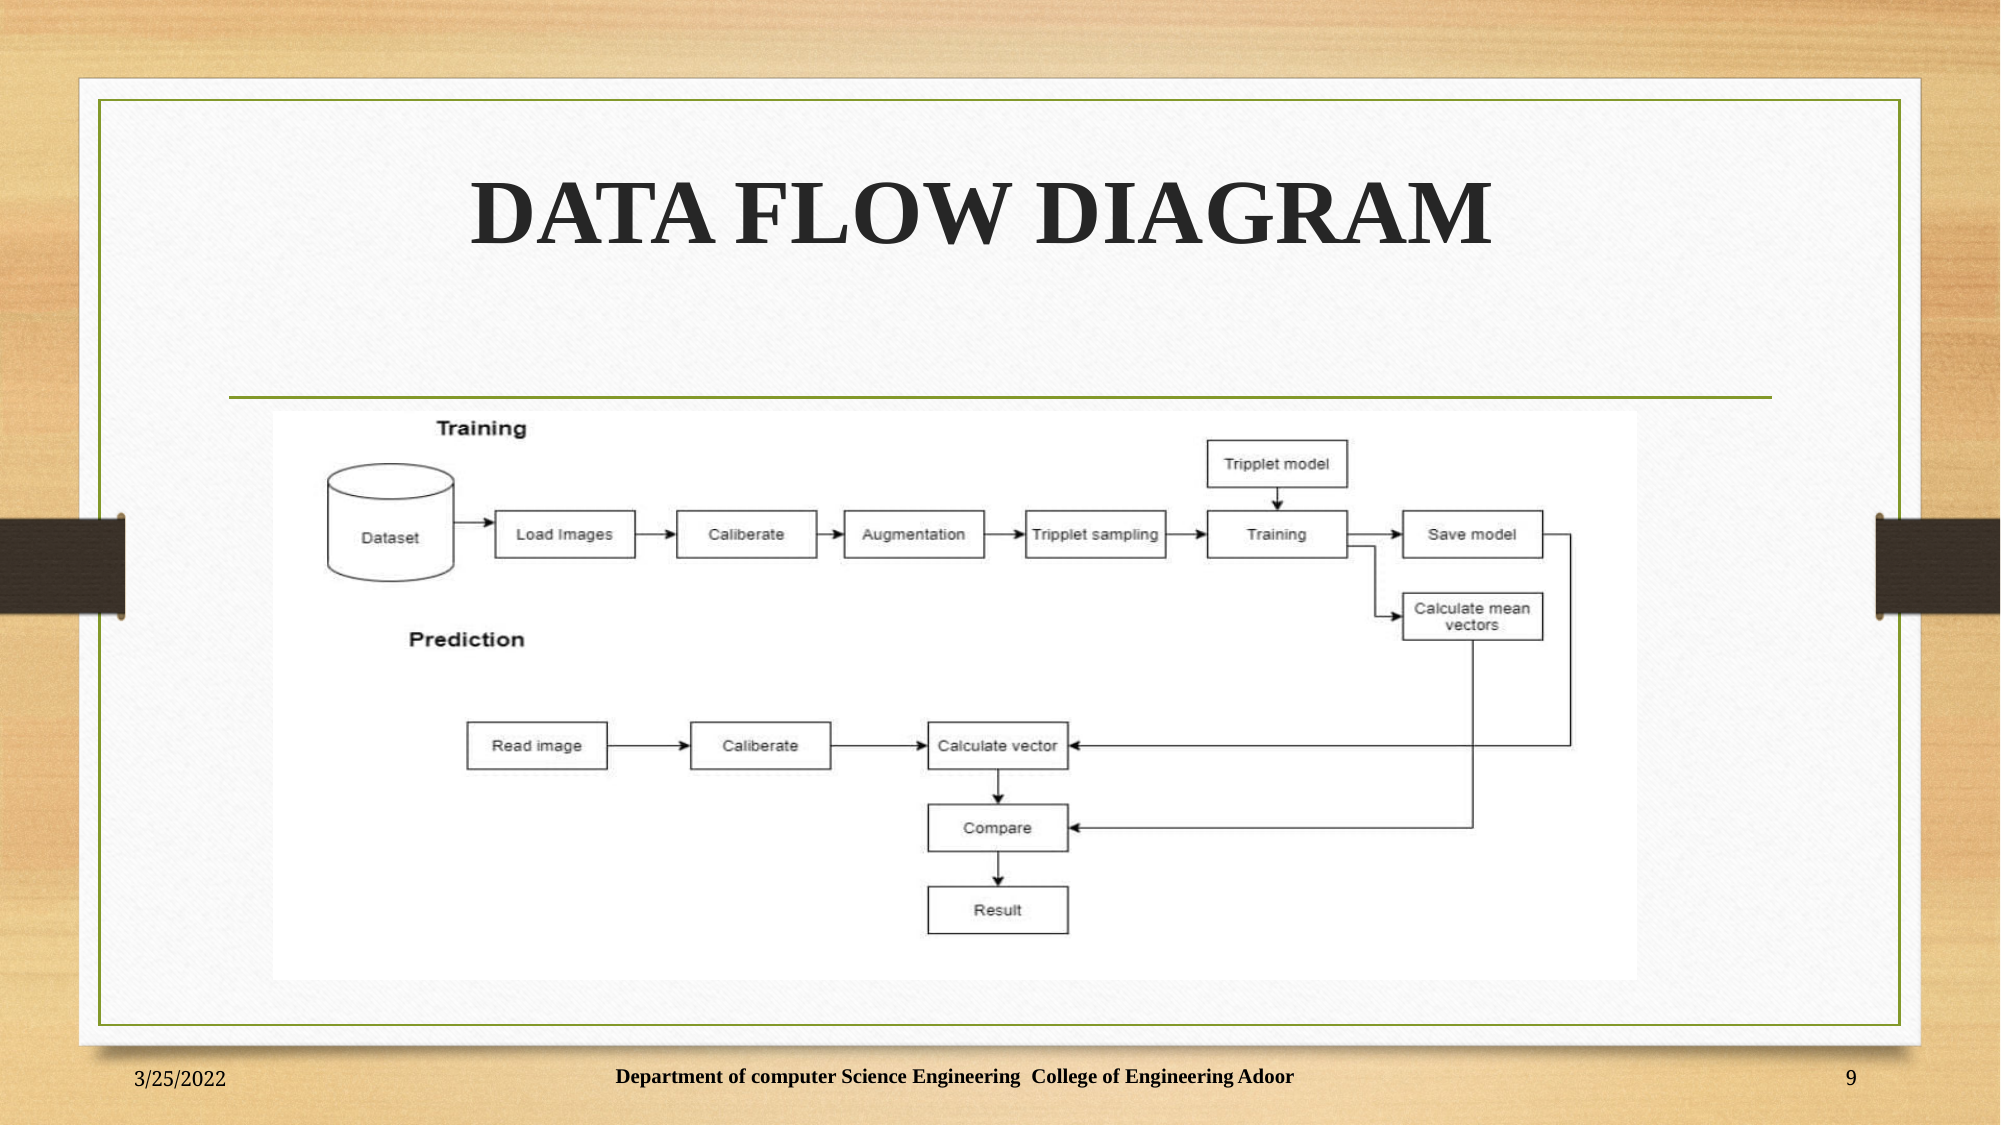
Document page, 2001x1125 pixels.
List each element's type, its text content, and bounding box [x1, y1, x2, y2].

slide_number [0, 1055, 242, 1102]
picture [0, 0, 2001, 1125]
footer Department of computer Science Engineering College of Engineering Adoor [355, 1052, 1555, 1099]
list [273, 411, 1637, 980]
slide_number 9 [1783, 1055, 1873, 1102]
title DATA FLOW DIAGRAM [455, 105, 1619, 323]
